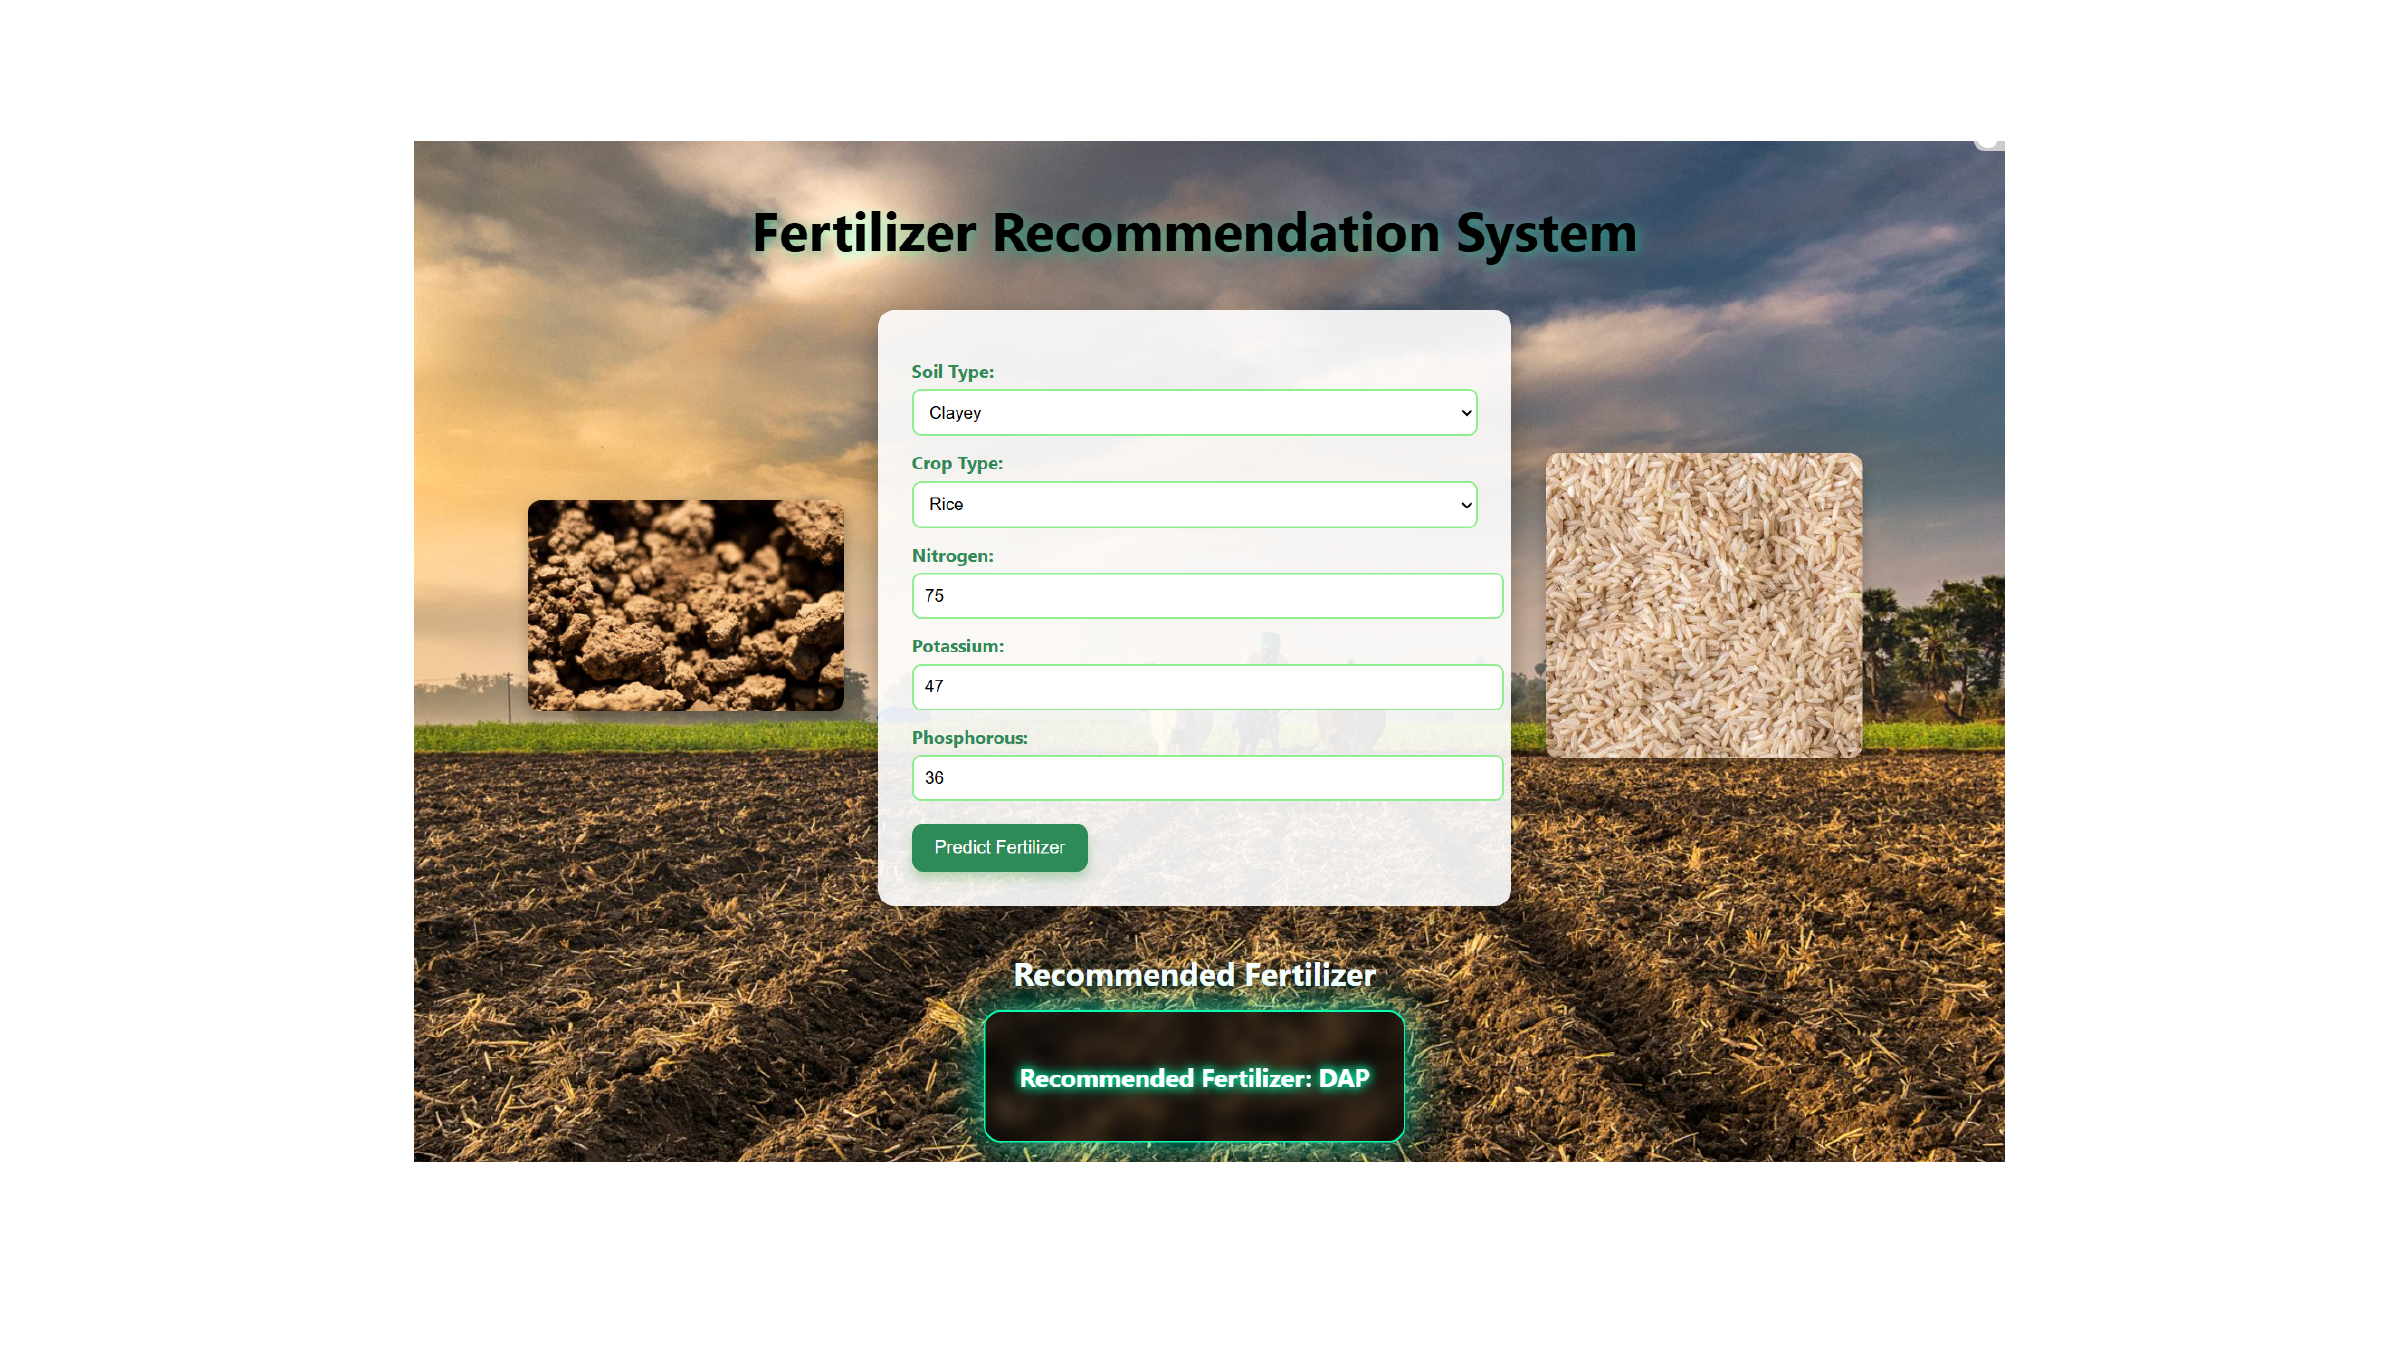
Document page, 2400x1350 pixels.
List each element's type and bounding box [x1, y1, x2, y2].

picture [414, 141, 2005, 1162]
